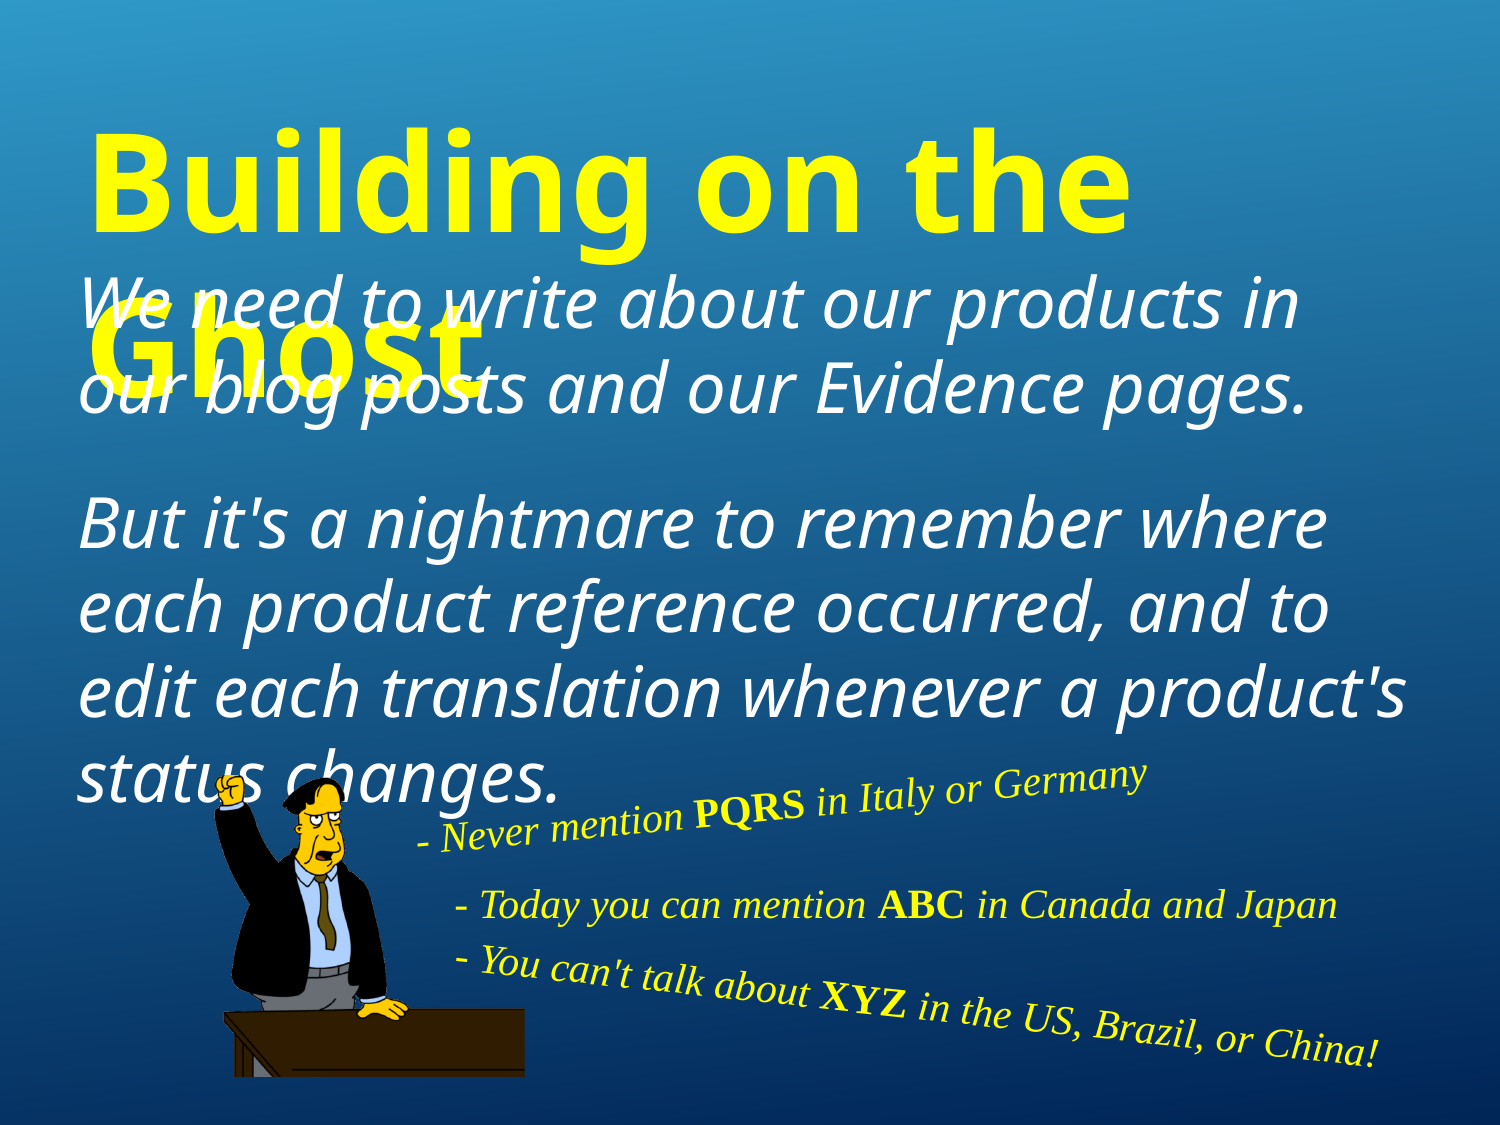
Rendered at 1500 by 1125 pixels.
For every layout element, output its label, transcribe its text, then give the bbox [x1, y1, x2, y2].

text_box - Today you can mention ABC in Canada and Japan [526, 869, 1354, 935]
text_box We need to write about our products in our blog posts and our Evidence pages. But it's a nightmare to remember where each product reference occurred, and to edit each translation whenever a product's status changes. [62, 249, 1438, 825]
picture [213, 774, 526, 1077]
text_box Building on the Ghost [69, 87, 1425, 249]
text_box - You can't talk about XYZ in the US, Brazil, or China! [526, 935, 1428, 1089]
text_box - Never mention PQRS in Italy or Germany [526, 734, 1166, 861]
